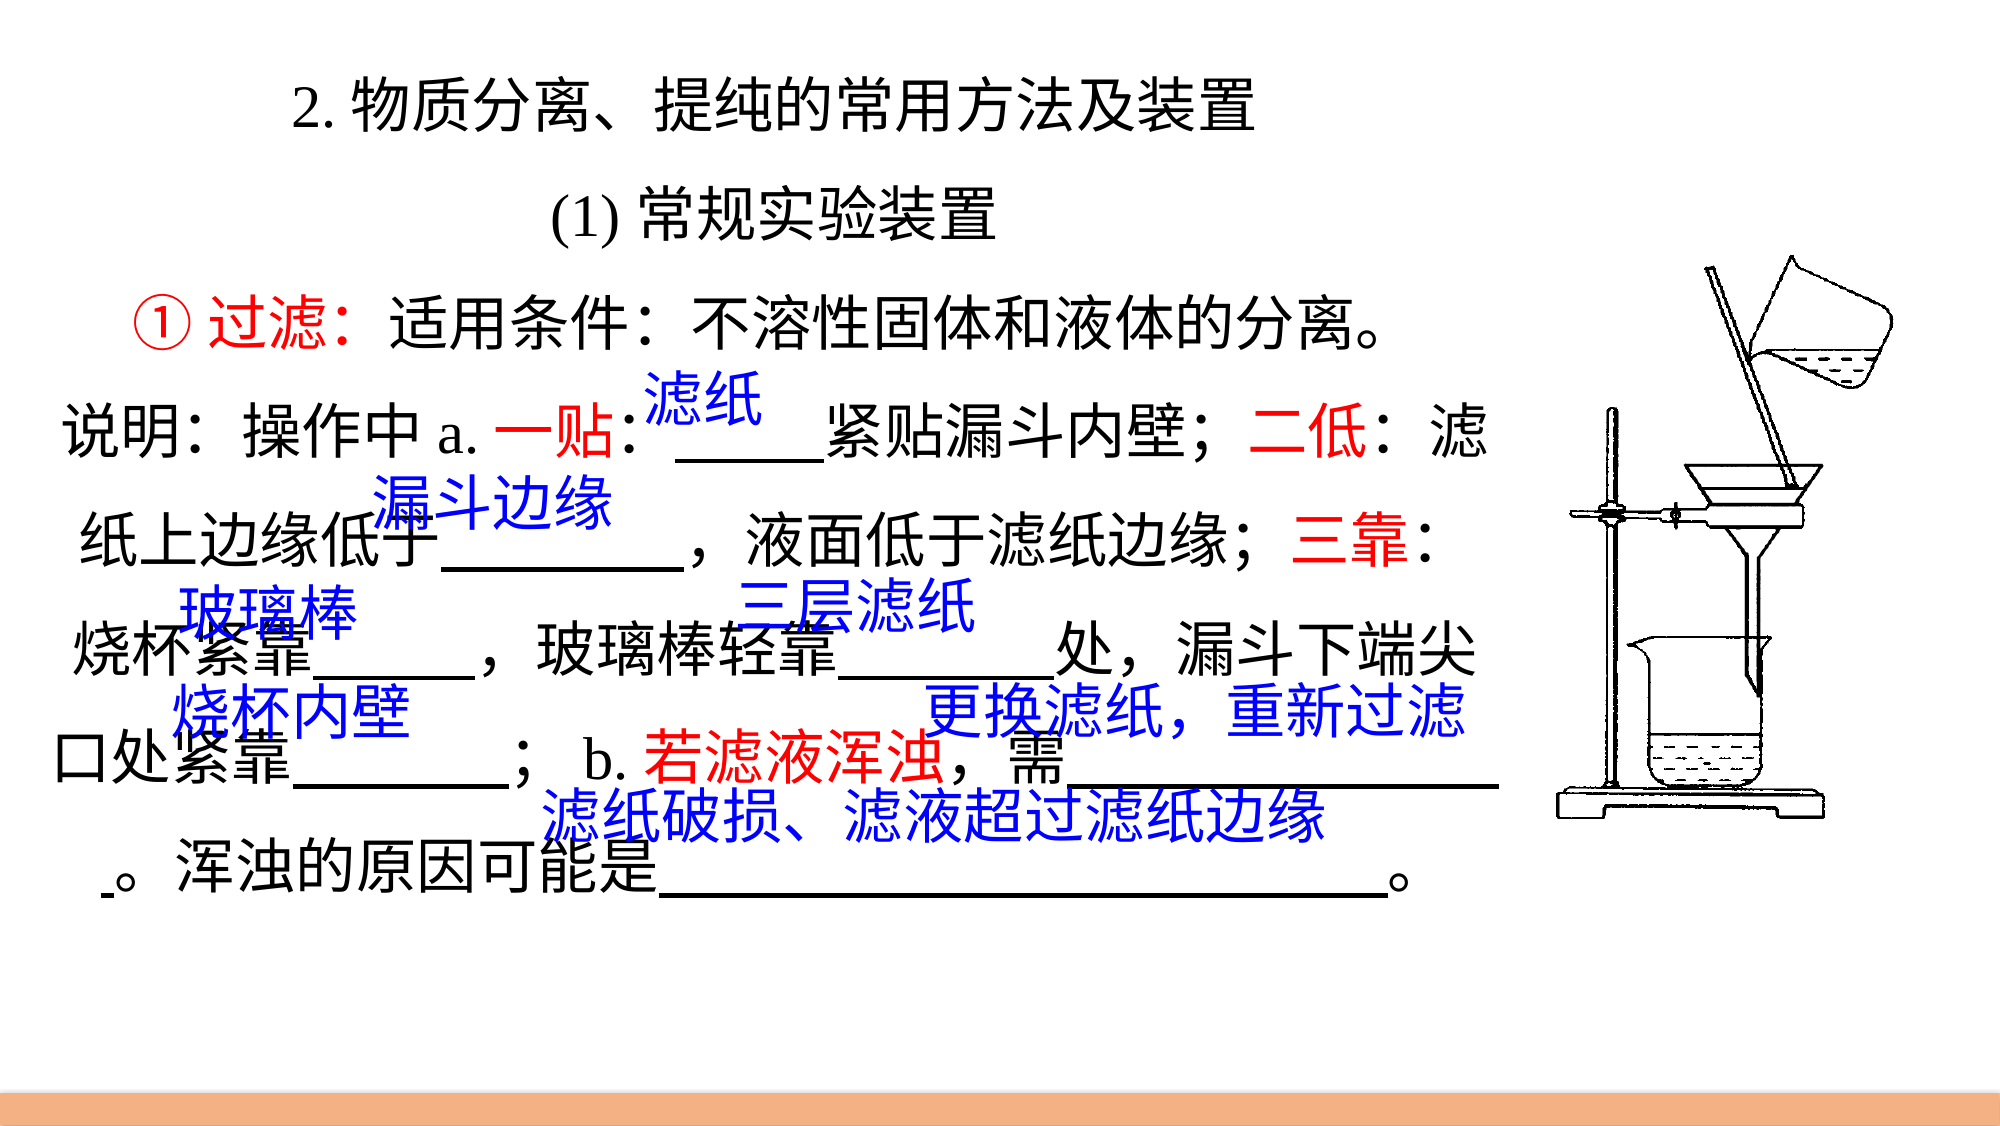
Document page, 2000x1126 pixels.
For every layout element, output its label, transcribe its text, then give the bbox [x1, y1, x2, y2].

picture [1540, 255, 1946, 820]
text_box 2.物质分离、提纯的常用方法及装置 (1)常规实验装置 ①过滤：适用条件：不溶性固体和液体的分离。 说明：操作中a.一贴： 紧贴漏斗内壁；二低：滤纸上边缘低于 ，液面低于滤纸边缘；三靠：烧杯紧靠 ，玻璃棒轻靠 处，漏斗下端尖口处紧靠 ；b.若滤液浑浊，需 。浑浊的原因可能是 。 [29, 21, 1520, 911]
text_box 烧杯内壁 [155, 666, 428, 755]
text_box 更换滤纸，重新过滤 [907, 665, 1483, 753]
text_box 滤纸破损、滤液超过滤纸边缘 [525, 770, 1343, 858]
text_box [0, 1092, 2000, 1126]
text_box 玻璃棒 [161, 567, 374, 655]
text_box 三层滤纸 [719, 561, 992, 649]
text_box 滤纸 [627, 353, 780, 441]
text_box 漏斗边缘 [356, 457, 630, 546]
